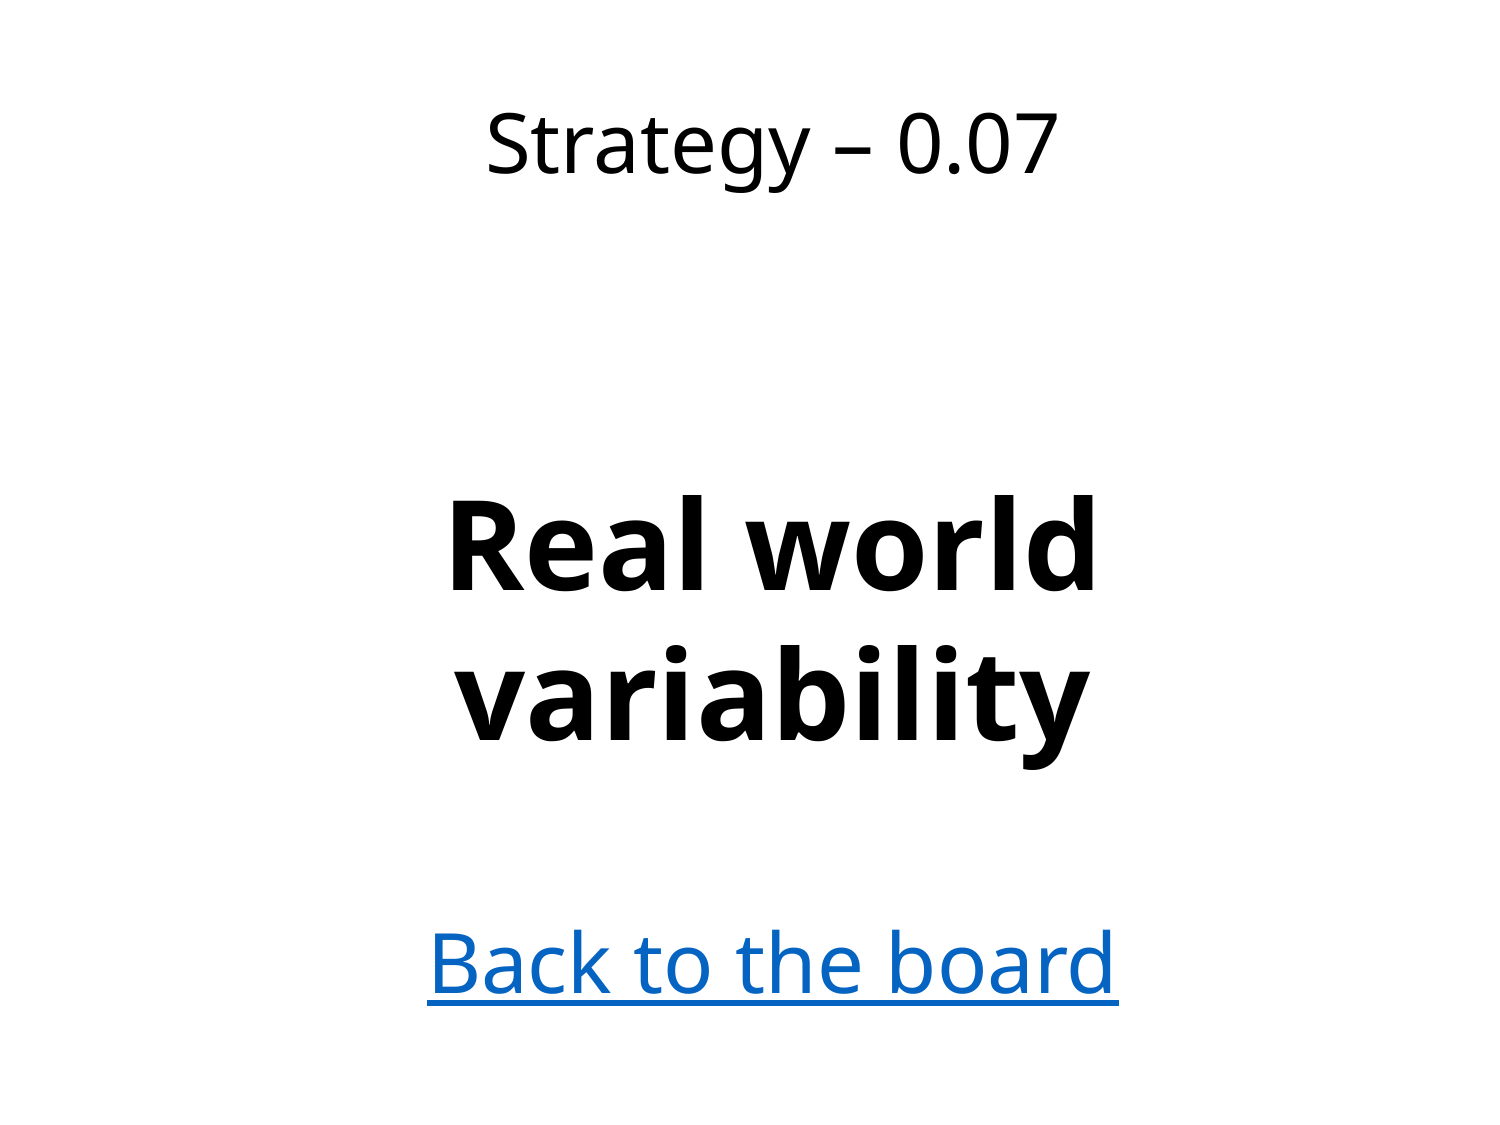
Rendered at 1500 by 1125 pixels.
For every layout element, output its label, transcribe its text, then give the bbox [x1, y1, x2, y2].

text_box Real world variability [116, 457, 1430, 773]
text_box Strategy – 0.07 [159, 83, 1387, 198]
text_box Back to the board [360, 902, 1186, 1031]
